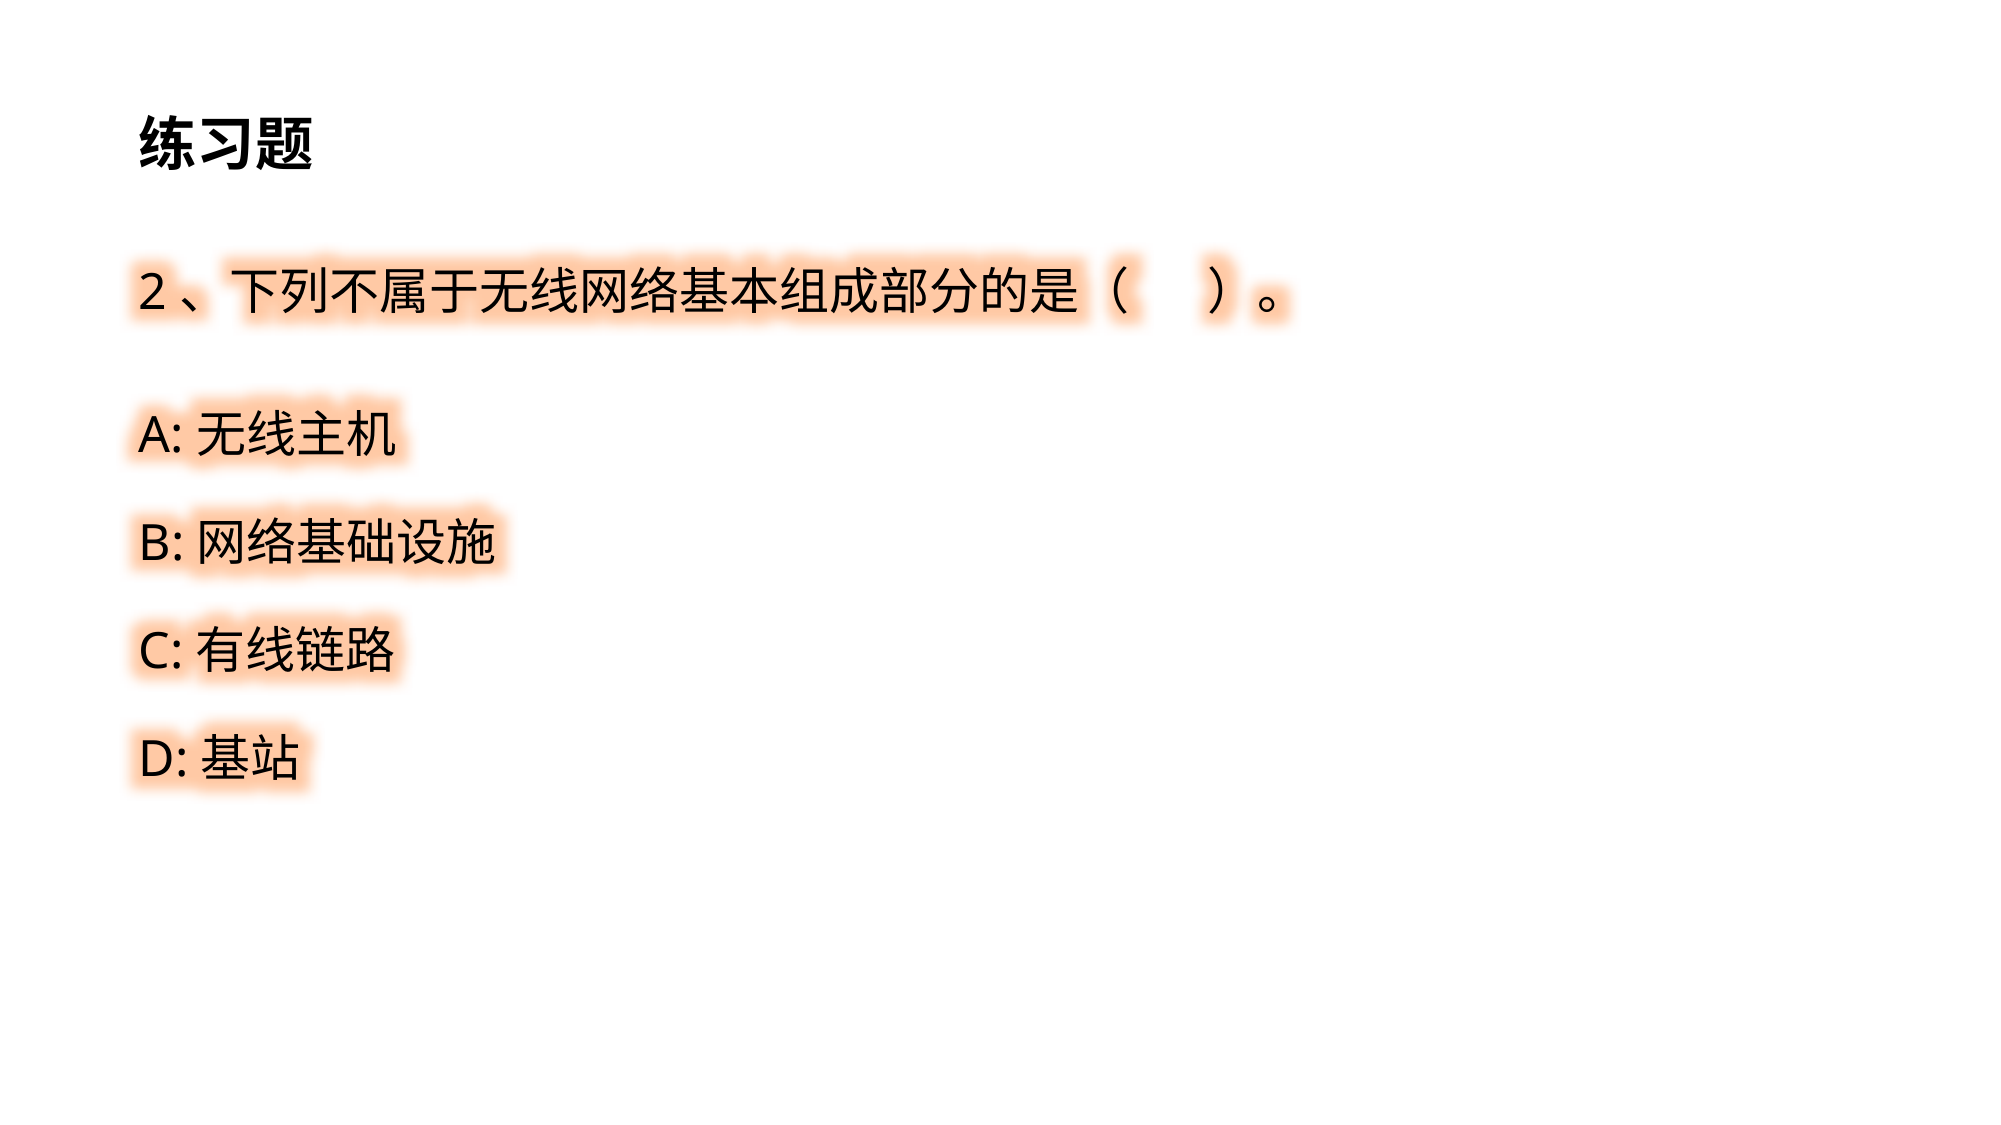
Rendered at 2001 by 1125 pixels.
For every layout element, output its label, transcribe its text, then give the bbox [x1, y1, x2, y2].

text_box 练习题 [120, 97, 1568, 187]
text_box [117, 216, 1843, 1051]
text_box 2 [113, 212, 1847, 1055]
text_box 2、下列不属于无线网络基本组成部分的是（ ）。 A:无线主机 B:网络基础设施 C:有线链路 D:基站 [120, 219, 1839, 1047]
